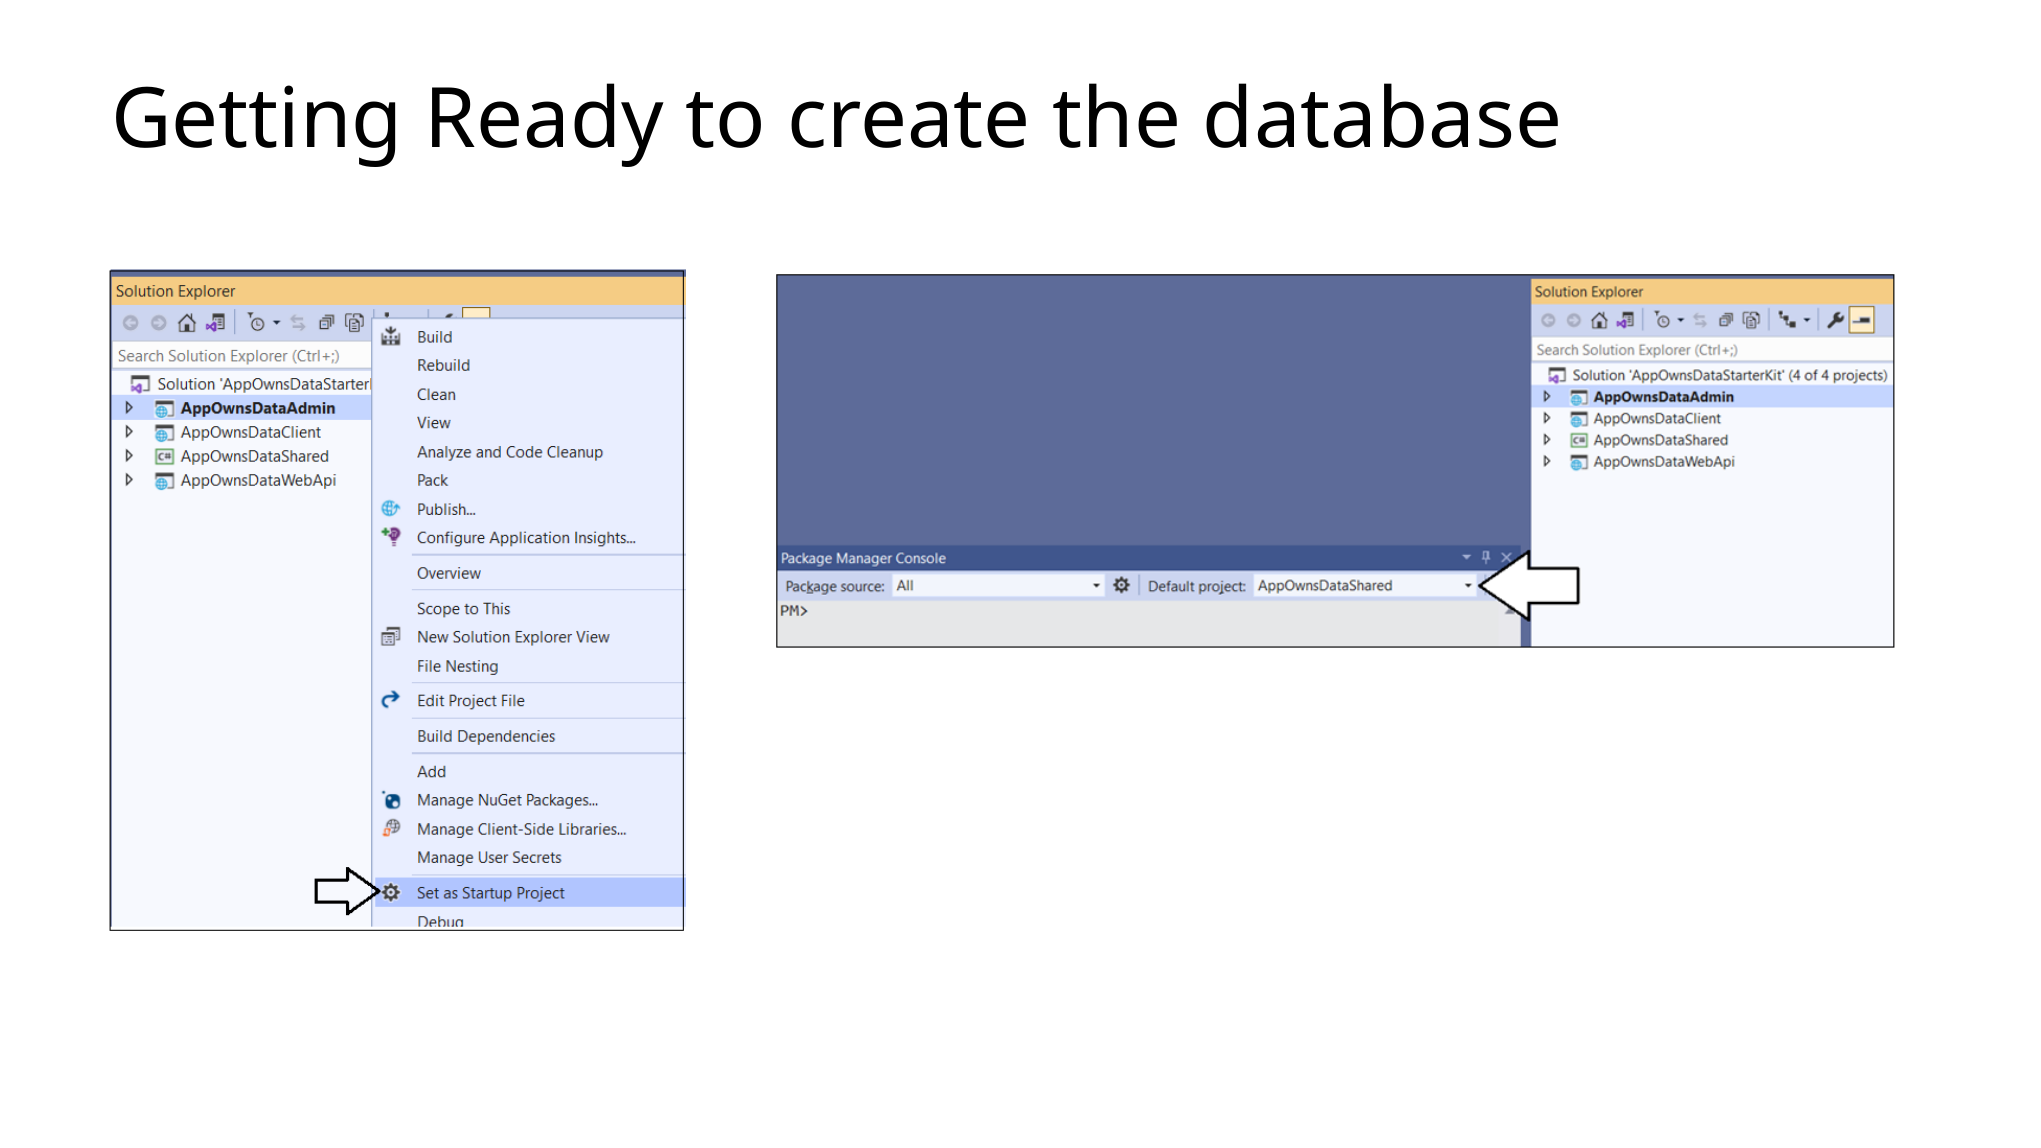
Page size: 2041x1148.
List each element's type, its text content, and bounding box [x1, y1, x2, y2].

picture [96, 259, 686, 934]
title Getting Ready to create the database [96, 75, 1904, 166]
picture [768, 259, 1904, 663]
